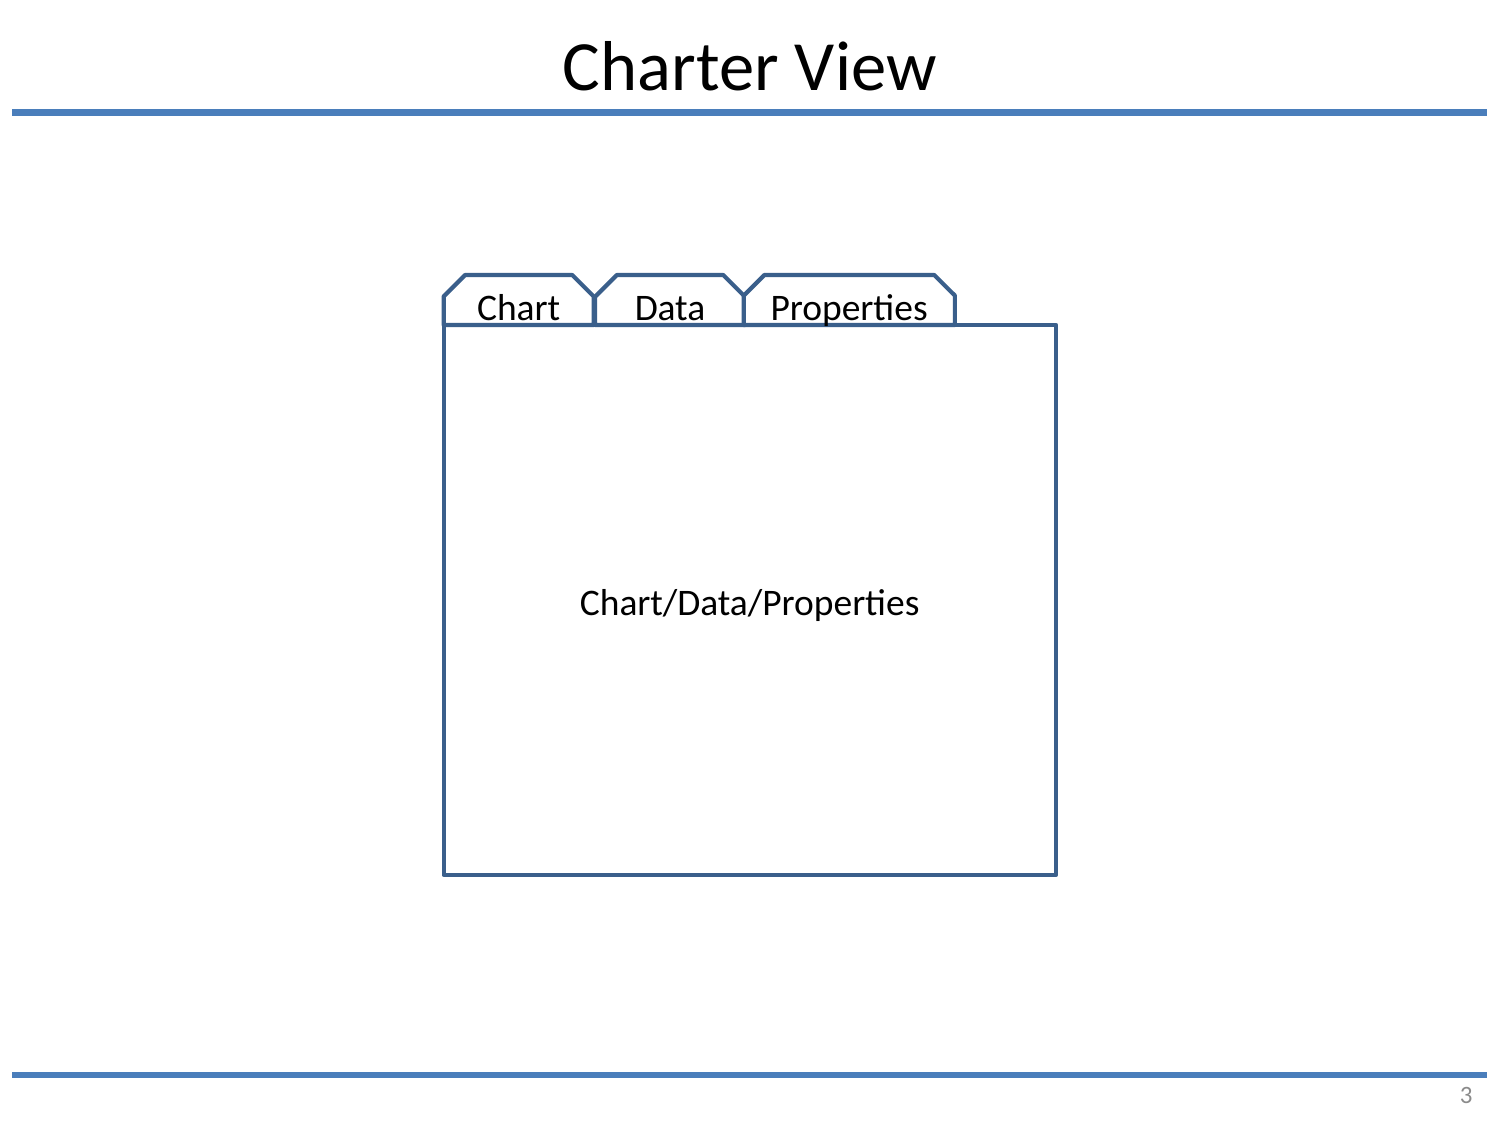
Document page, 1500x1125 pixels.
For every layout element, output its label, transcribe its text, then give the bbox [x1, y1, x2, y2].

text_box Properties [741, 272, 957, 328]
text_box Chart [441, 272, 594, 328]
slide_number 3 [1137, 1074, 1488, 1113]
text_box Data [593, 272, 744, 328]
text_box Chart/Data/Properties [442, 323, 1058, 877]
title Charter View [75, 12, 1425, 113]
